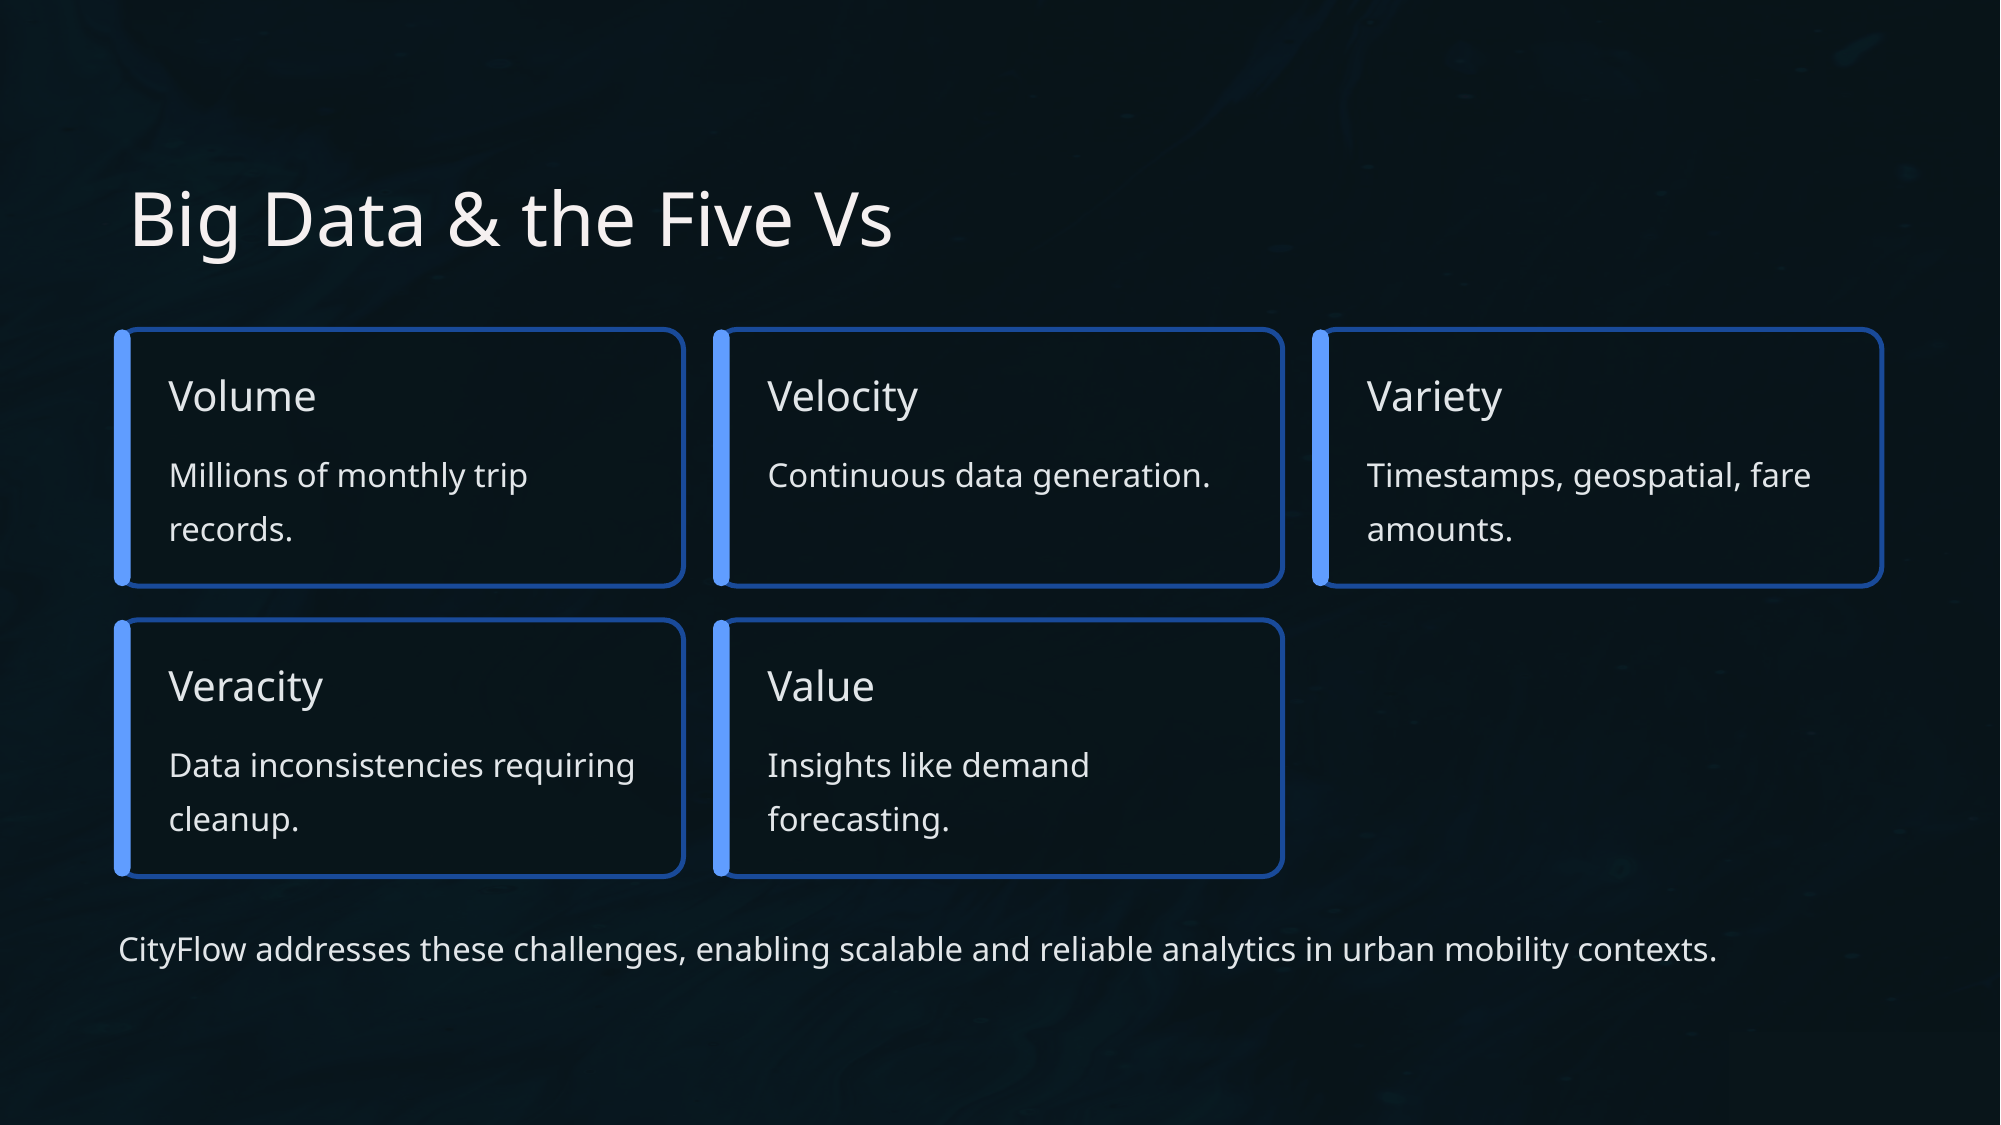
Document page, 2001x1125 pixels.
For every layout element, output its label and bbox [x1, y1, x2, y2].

text_box [72, 156, 2000, 1125]
